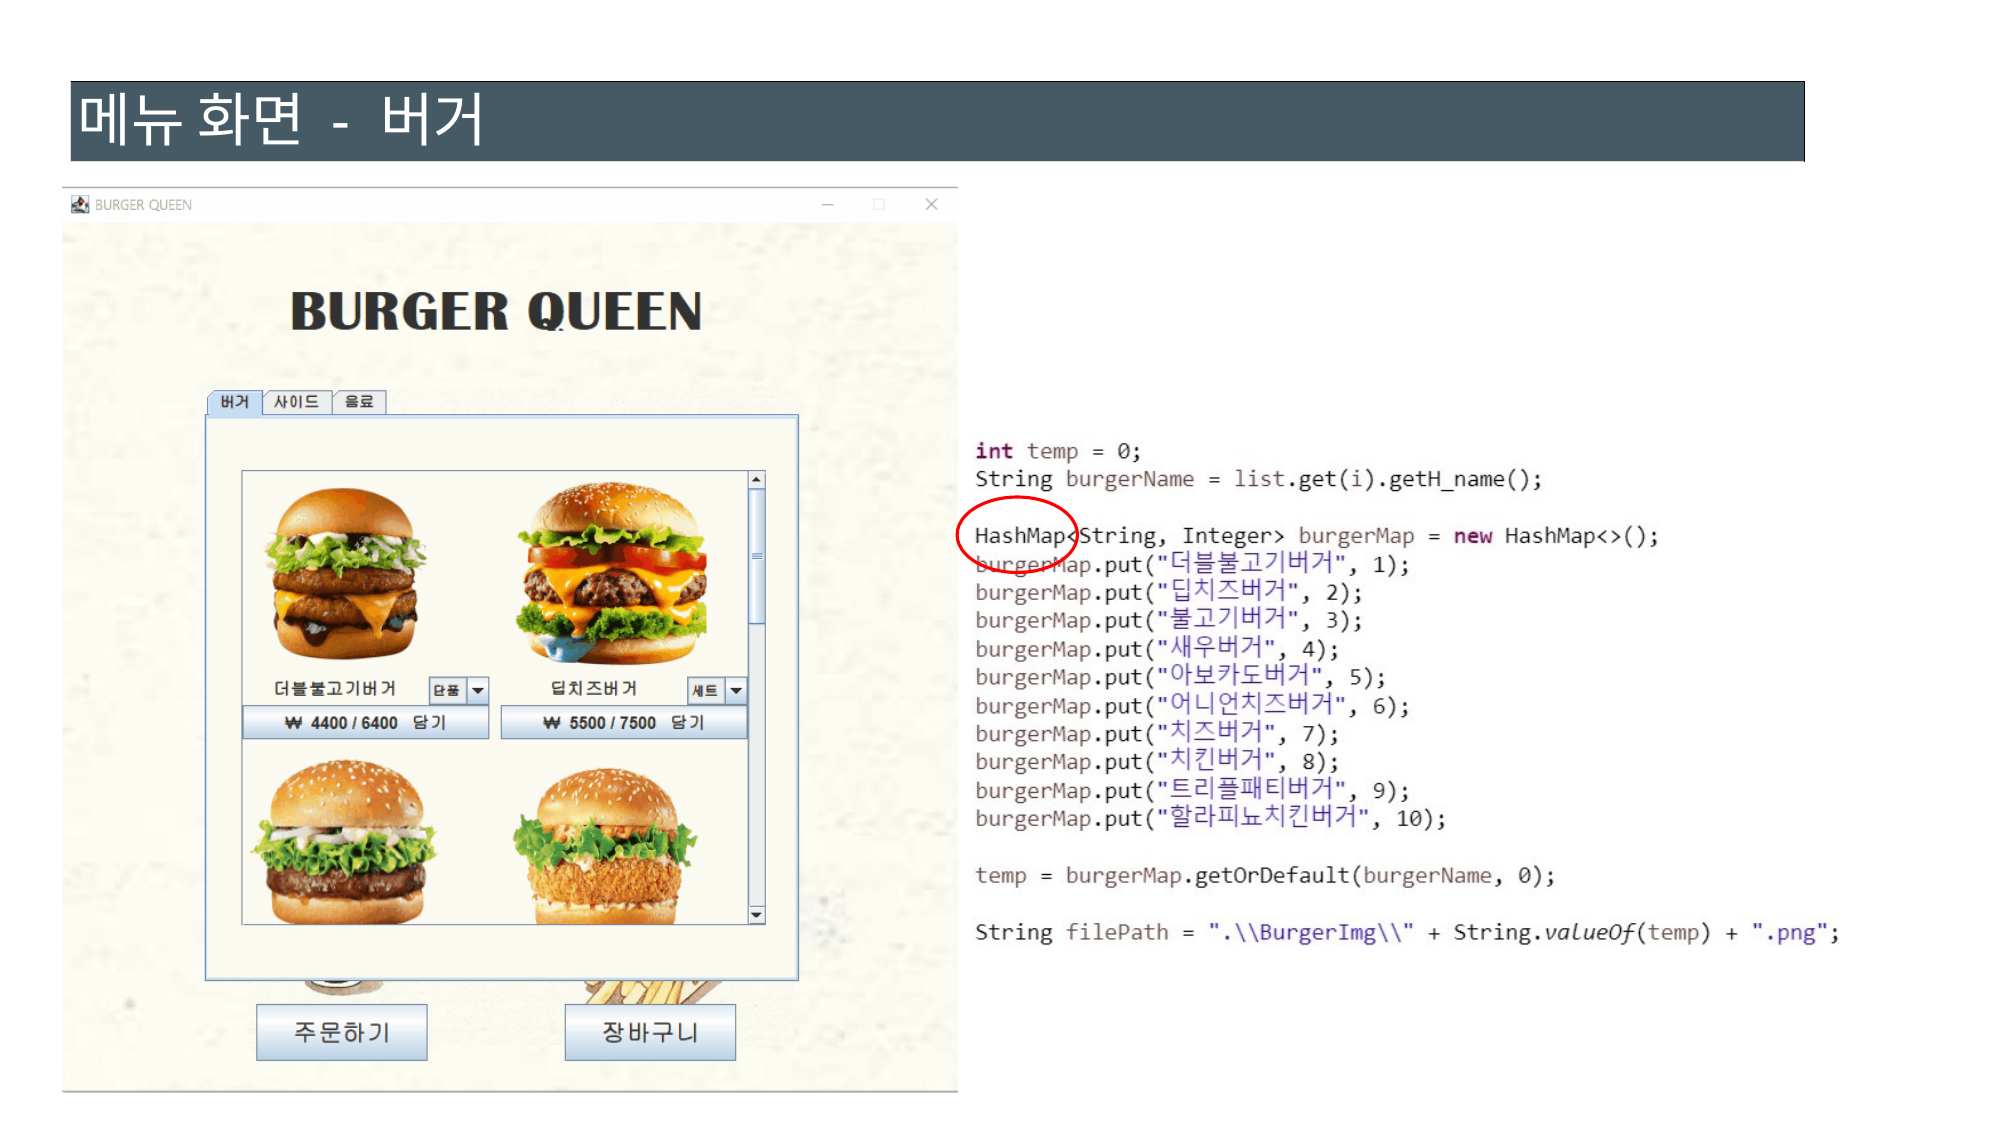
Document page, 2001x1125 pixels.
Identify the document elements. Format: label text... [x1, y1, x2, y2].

title 메뉴 화면 - 버거 [62, 67, 1938, 169]
picture [62, 186, 1848, 1094]
